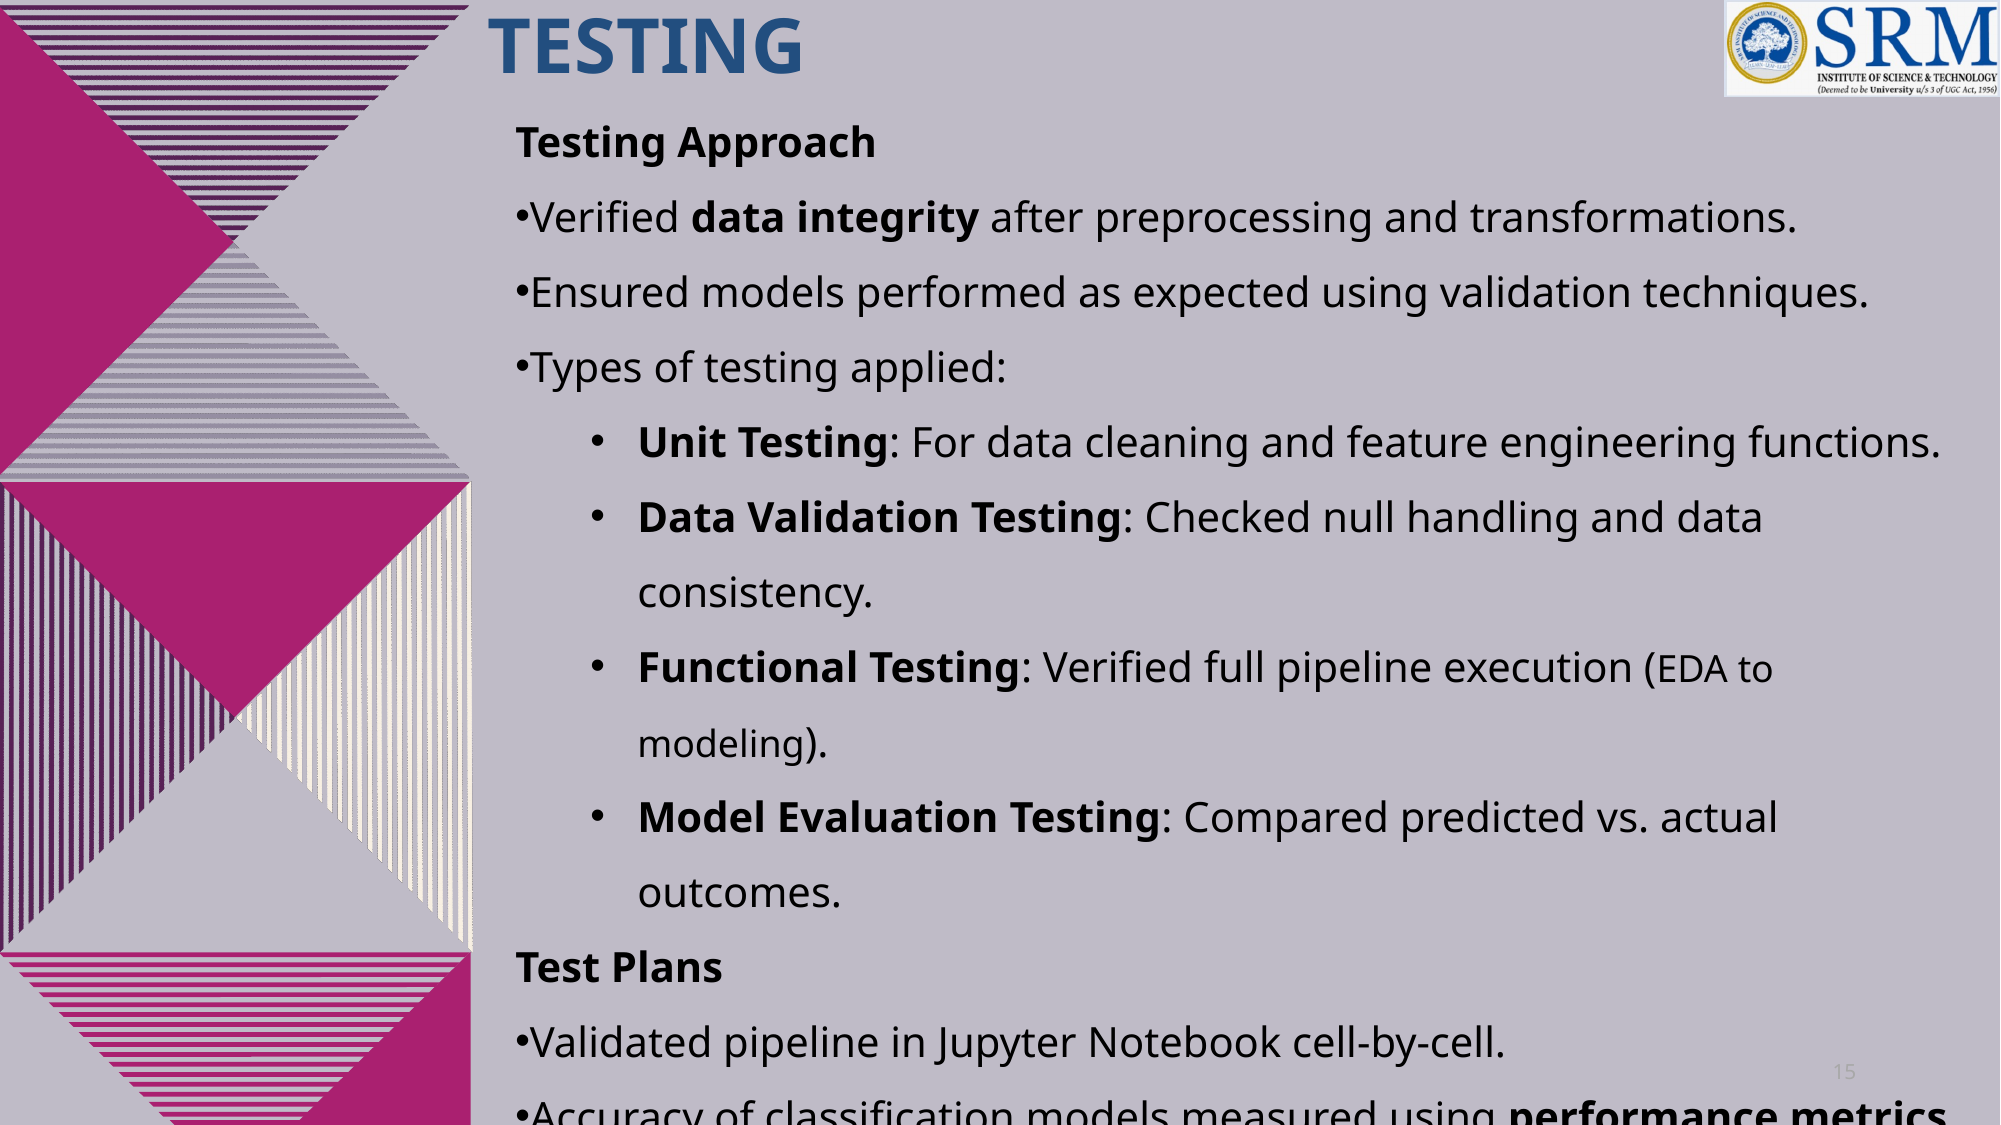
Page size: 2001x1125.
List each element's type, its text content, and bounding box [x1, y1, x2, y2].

title Testing [472, 0, 888, 98]
picture [1724, 0, 2000, 97]
picture [0, 0, 468, 241]
picture [0, 242, 469, 482]
picture [236, 481, 500, 952]
picture [0, 483, 234, 951]
text_box Testing Approach Verified data integrity after preprocessing and transformations. Ensured models performed as expected using validation techniques. Types of testing applied: Unit Testing: For data cleaning and feature engineering functions. Data Validation Testing: Checked null handling and data consistency. Functional Testing: Verified full pipeline execution (EDA to modeling). Model Evaluation Testing: Compared predicted vs. actual outcomes. Test Plans Validated pipeline in Jupyter Notebook cell-by-cell. Accuracy of classification models measured using performance metrics. Visualization outputs manually checked for interpretability and correctness. [500, 83, 1985, 1125]
